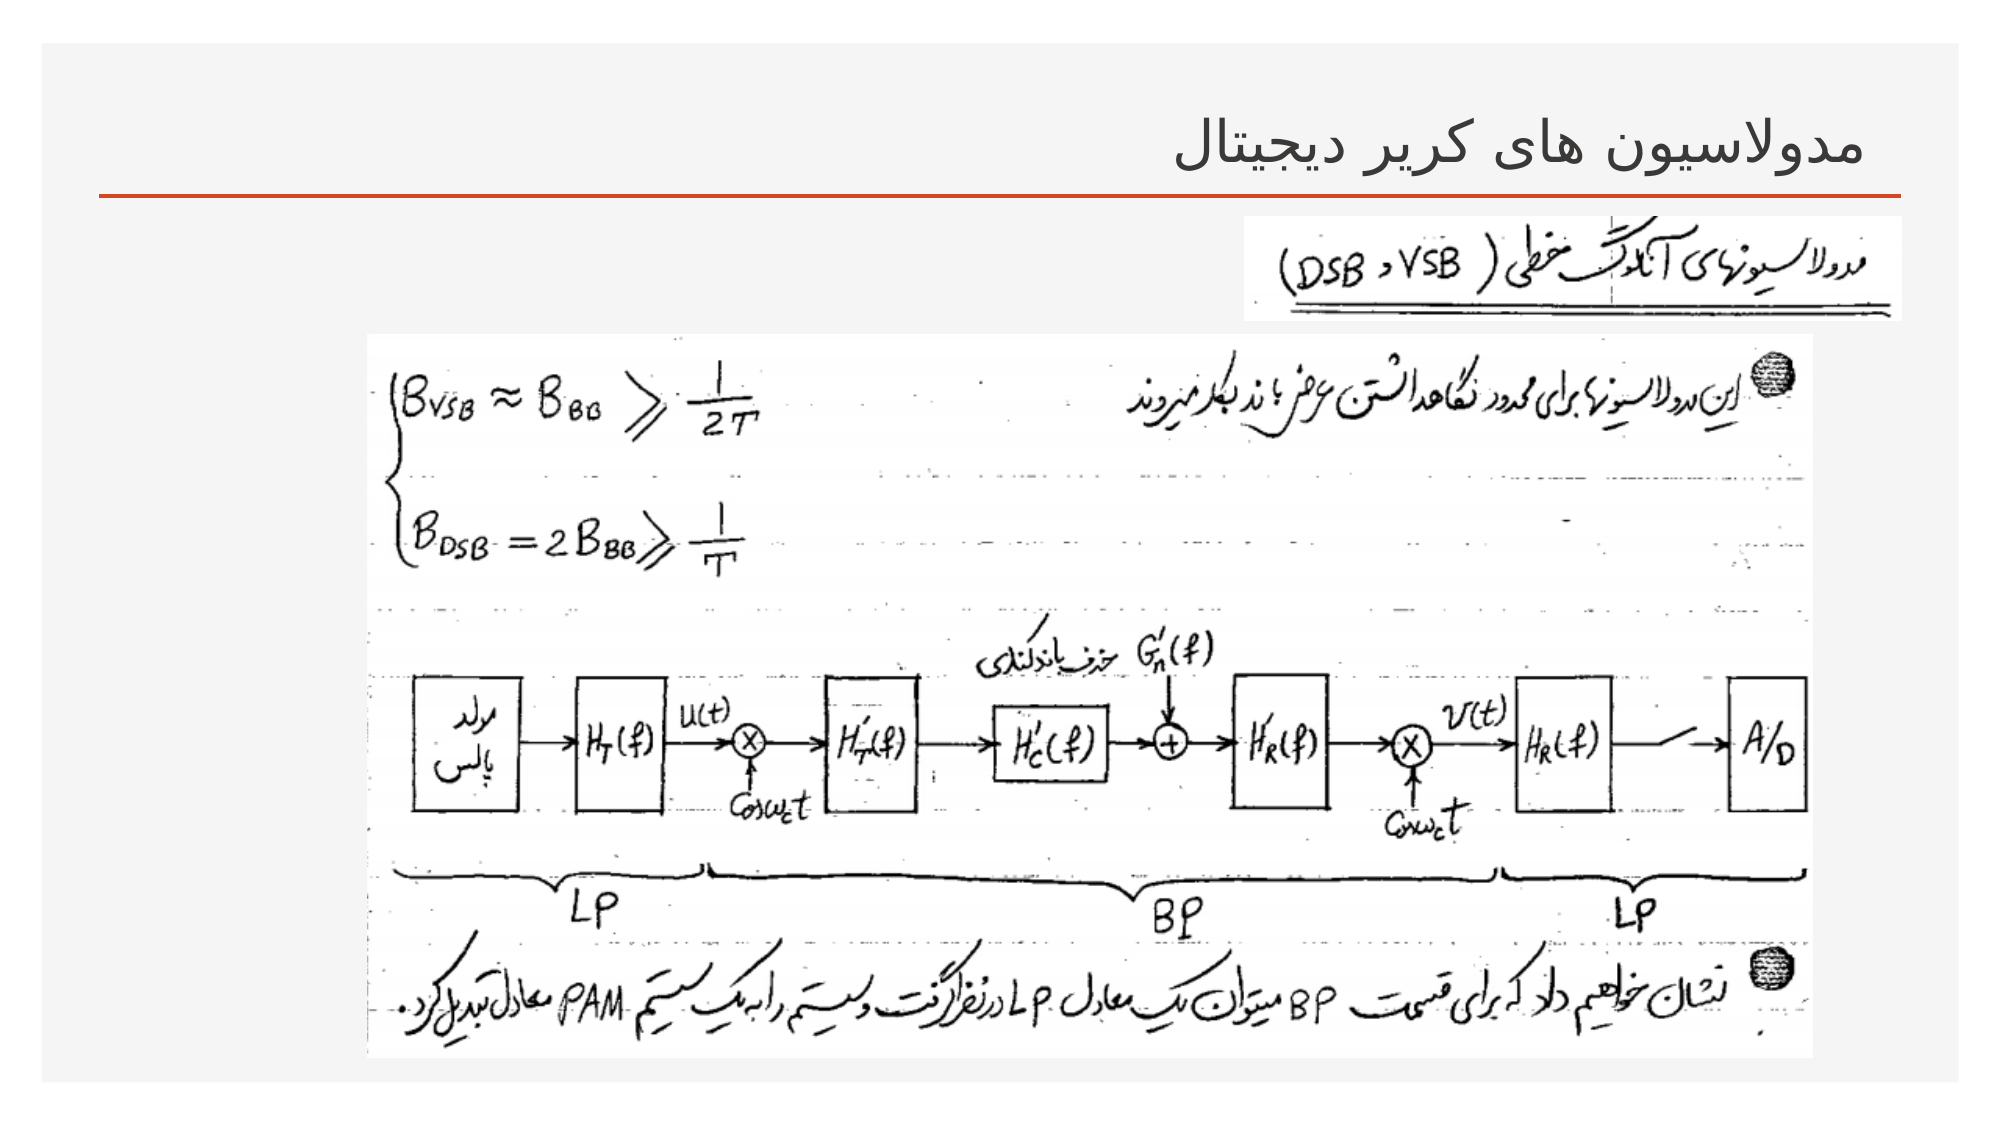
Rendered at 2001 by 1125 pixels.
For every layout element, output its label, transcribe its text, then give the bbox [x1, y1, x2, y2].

picture [1244, 216, 1902, 321]
picture [367, 333, 1813, 1058]
title مدولاسیون های کریر دیجیتال [754, 77, 1883, 182]
